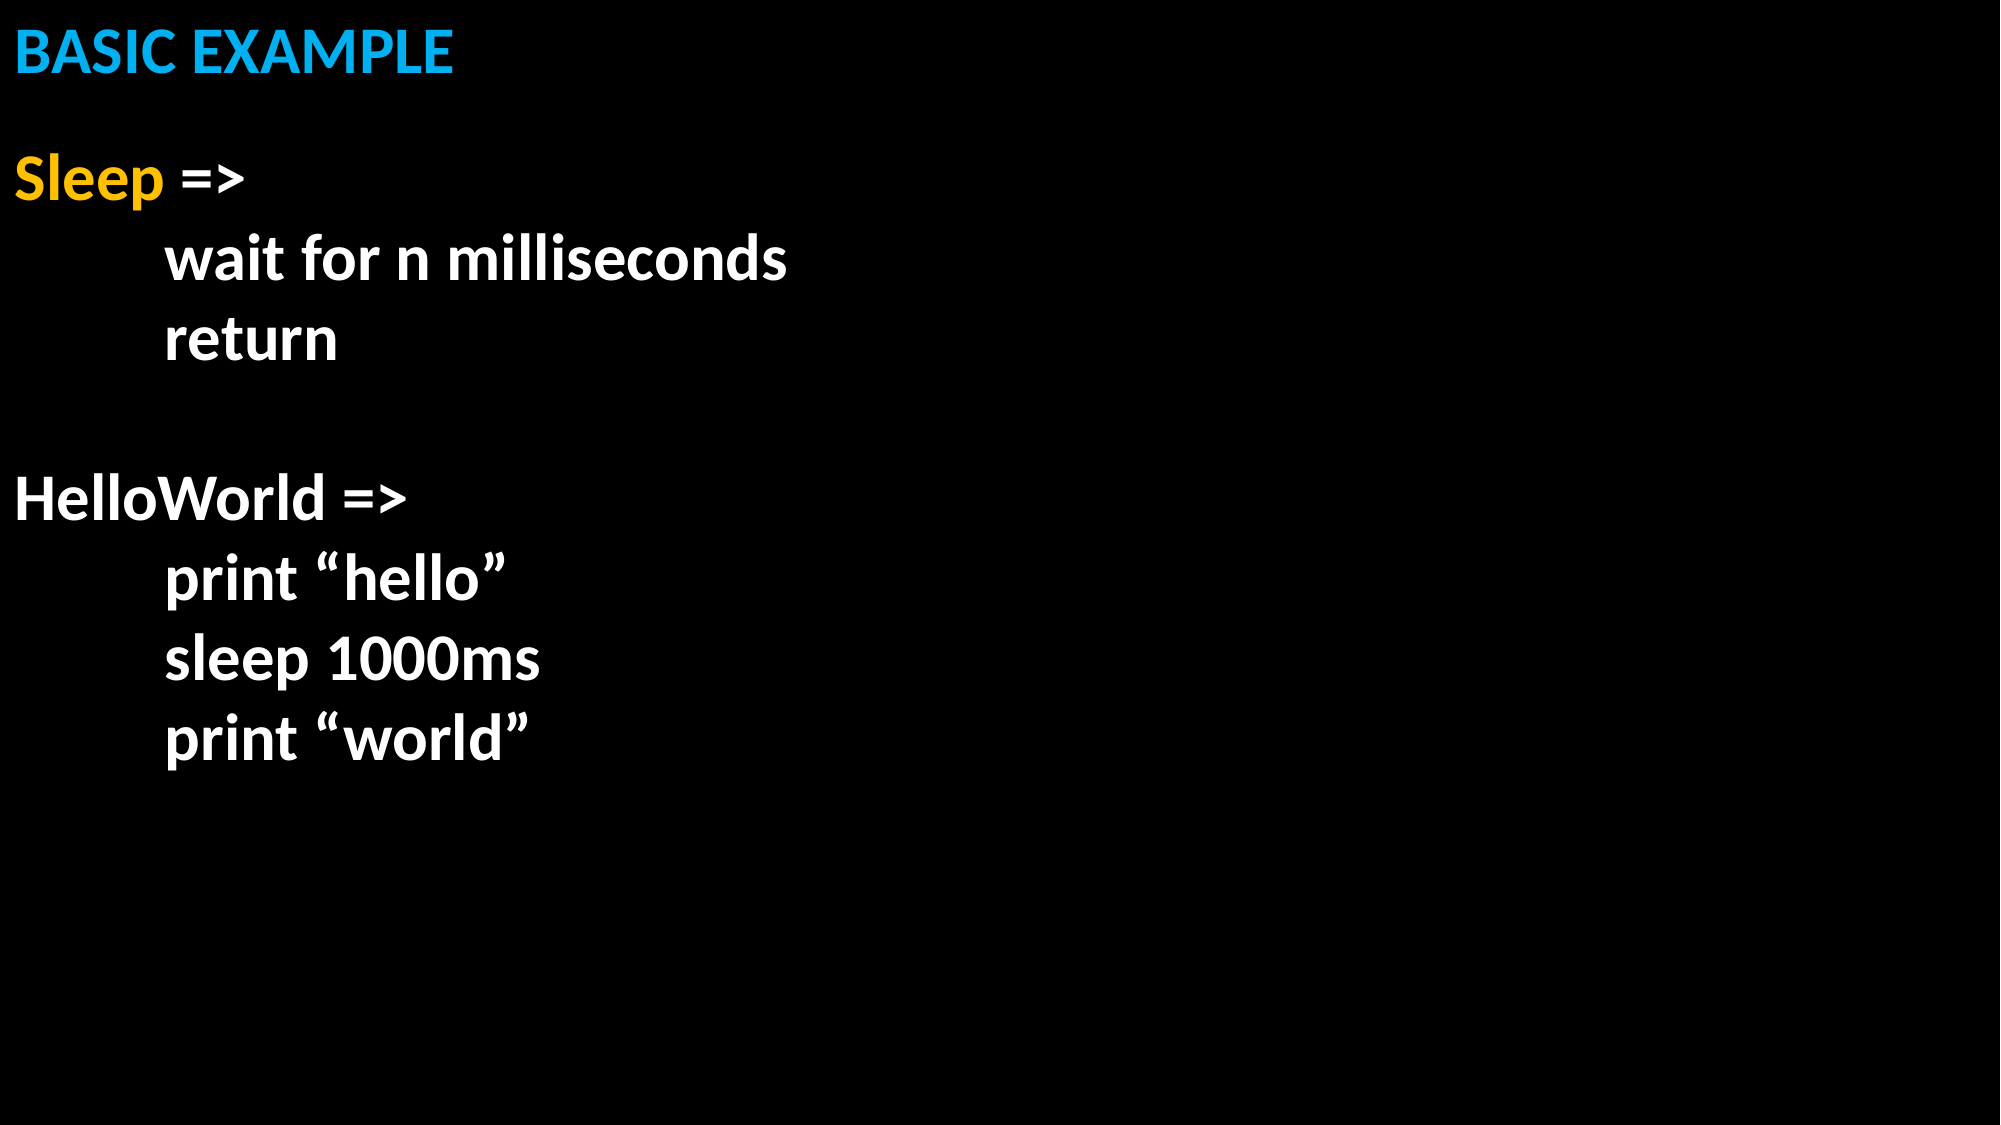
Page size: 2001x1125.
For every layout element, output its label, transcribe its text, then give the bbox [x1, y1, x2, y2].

text_box BASIC EXAMPLE [0, 0, 1259, 95]
text_box Sleep => wait for n milliseconds return HelloWorld => print “hello” sleep 1000ms print “world” [0, 126, 1328, 781]
